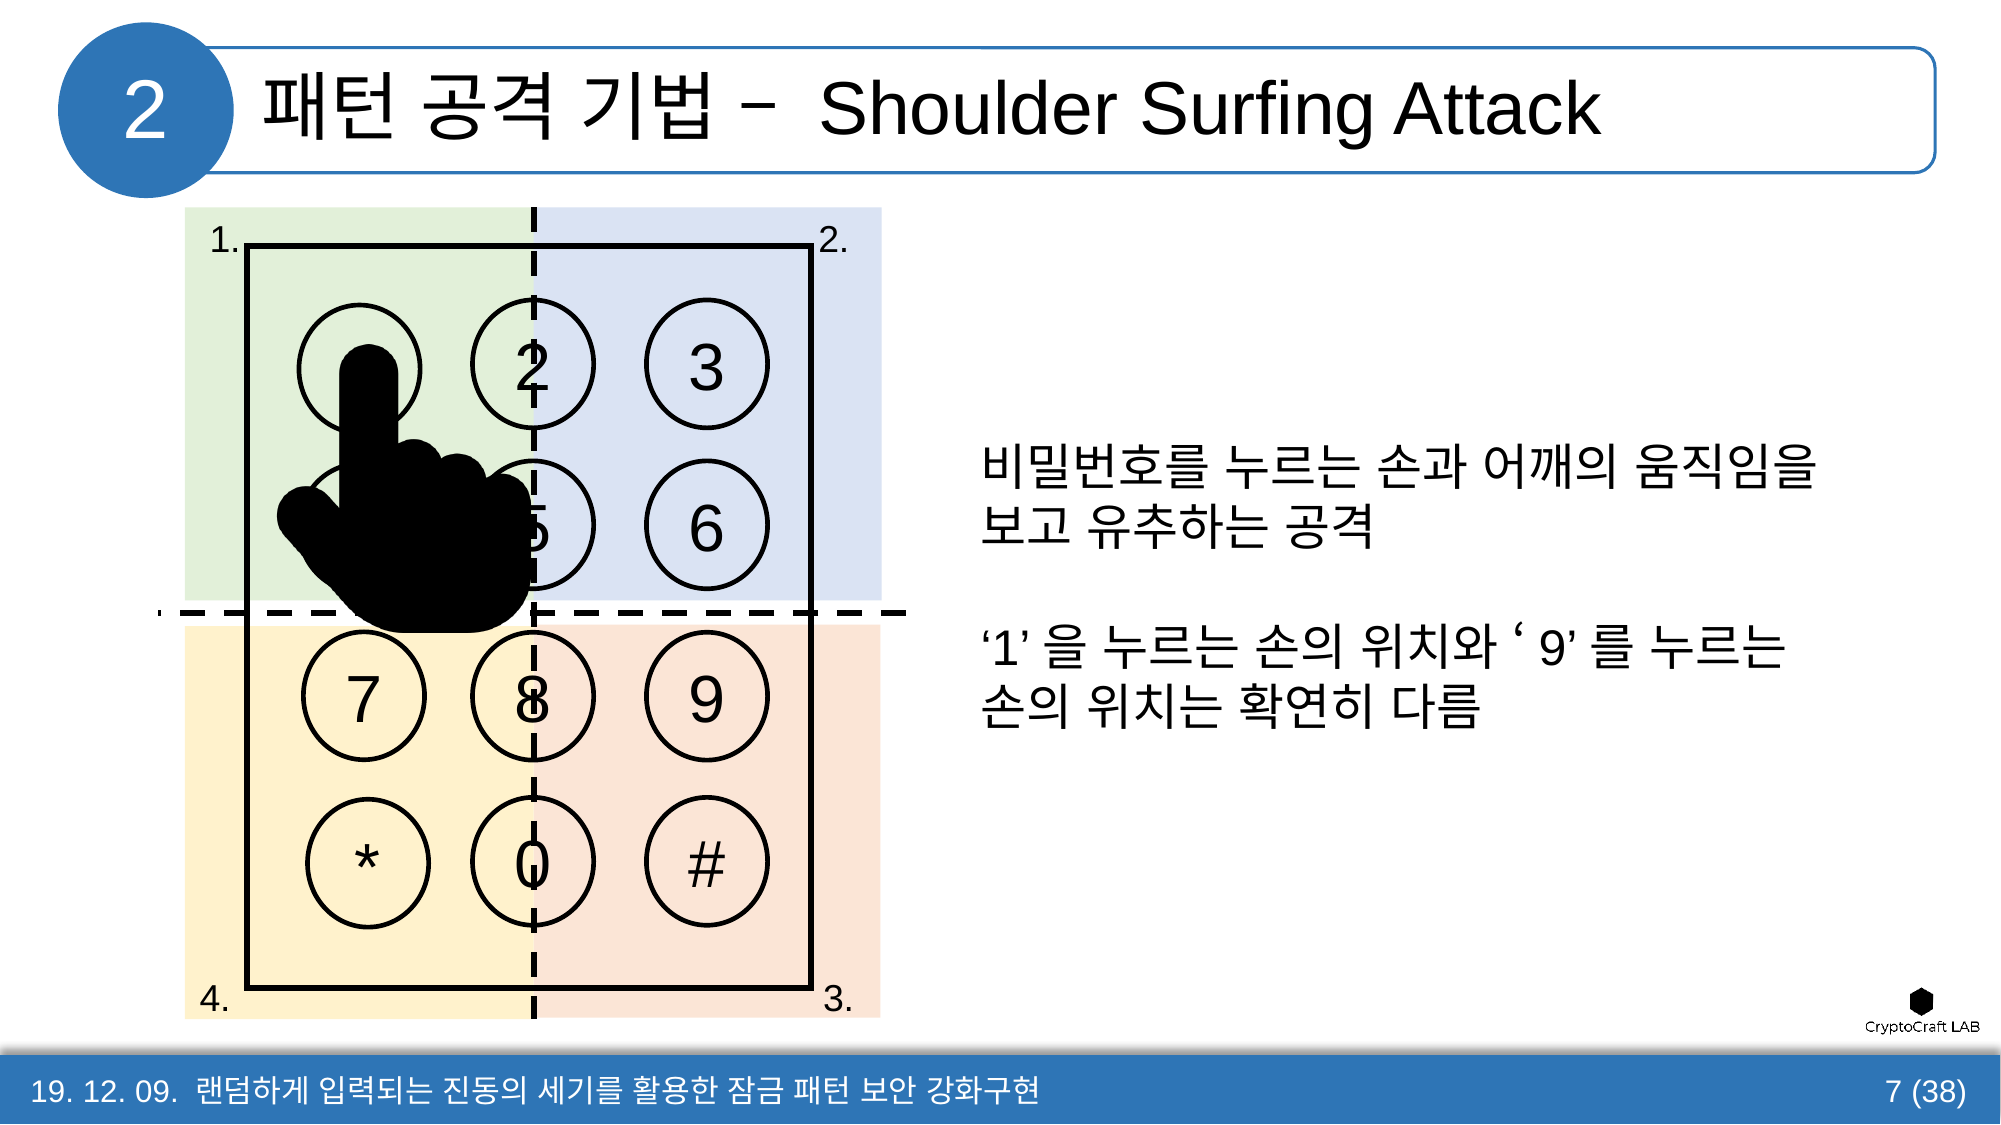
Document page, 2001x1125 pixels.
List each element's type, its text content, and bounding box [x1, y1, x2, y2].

text_box 4. [184, 966, 259, 1027]
text_box [184, 206, 535, 601]
text_box [259, 989, 535, 1020]
text_box [246, 614, 533, 989]
text_box [812, 624, 881, 966]
text_box 2. [803, 207, 877, 267]
text_box [184, 625, 246, 966]
text_box 5 [548, 461, 595, 588]
text_box 1. [194, 207, 269, 267]
title 패턴 공격 기법 – Shoulder Surfing Attack [246, 50, 1936, 170]
text_box 0 [471, 796, 533, 927]
text_box [534, 614, 812, 989]
text_box [535, 989, 808, 1019]
text_box [246, 245, 533, 613]
text_box [534, 245, 812, 613]
text_box 2 [534, 299, 595, 427]
text_box 비밀번호를 누르는 손과 어깨의 움직임을 보고 유추하는 공격 ‘1’을 누르는 손의 위치와 ‘9’를 누르는 손의 위치는 확연히 다름 [965, 427, 1906, 743]
text_box 2 [474, 298, 533, 344]
text_box 1 [302, 303, 417, 344]
text_box [535, 206, 883, 601]
picture [259, 344, 548, 633]
picture [1856, 978, 1989, 1044]
text_box 8 [534, 633, 595, 762]
text_box 3 [645, 298, 769, 429]
text_box 6 [645, 459, 769, 590]
text_box 7 [302, 633, 426, 761]
text_box 3. [808, 966, 882, 1027]
text_box 9 [645, 631, 769, 762]
list 2 [101, 66, 191, 156]
text_box 0 [534, 796, 595, 927]
text_box 8 [471, 633, 533, 762]
text_box * [306, 798, 430, 929]
text_box # [645, 796, 769, 927]
